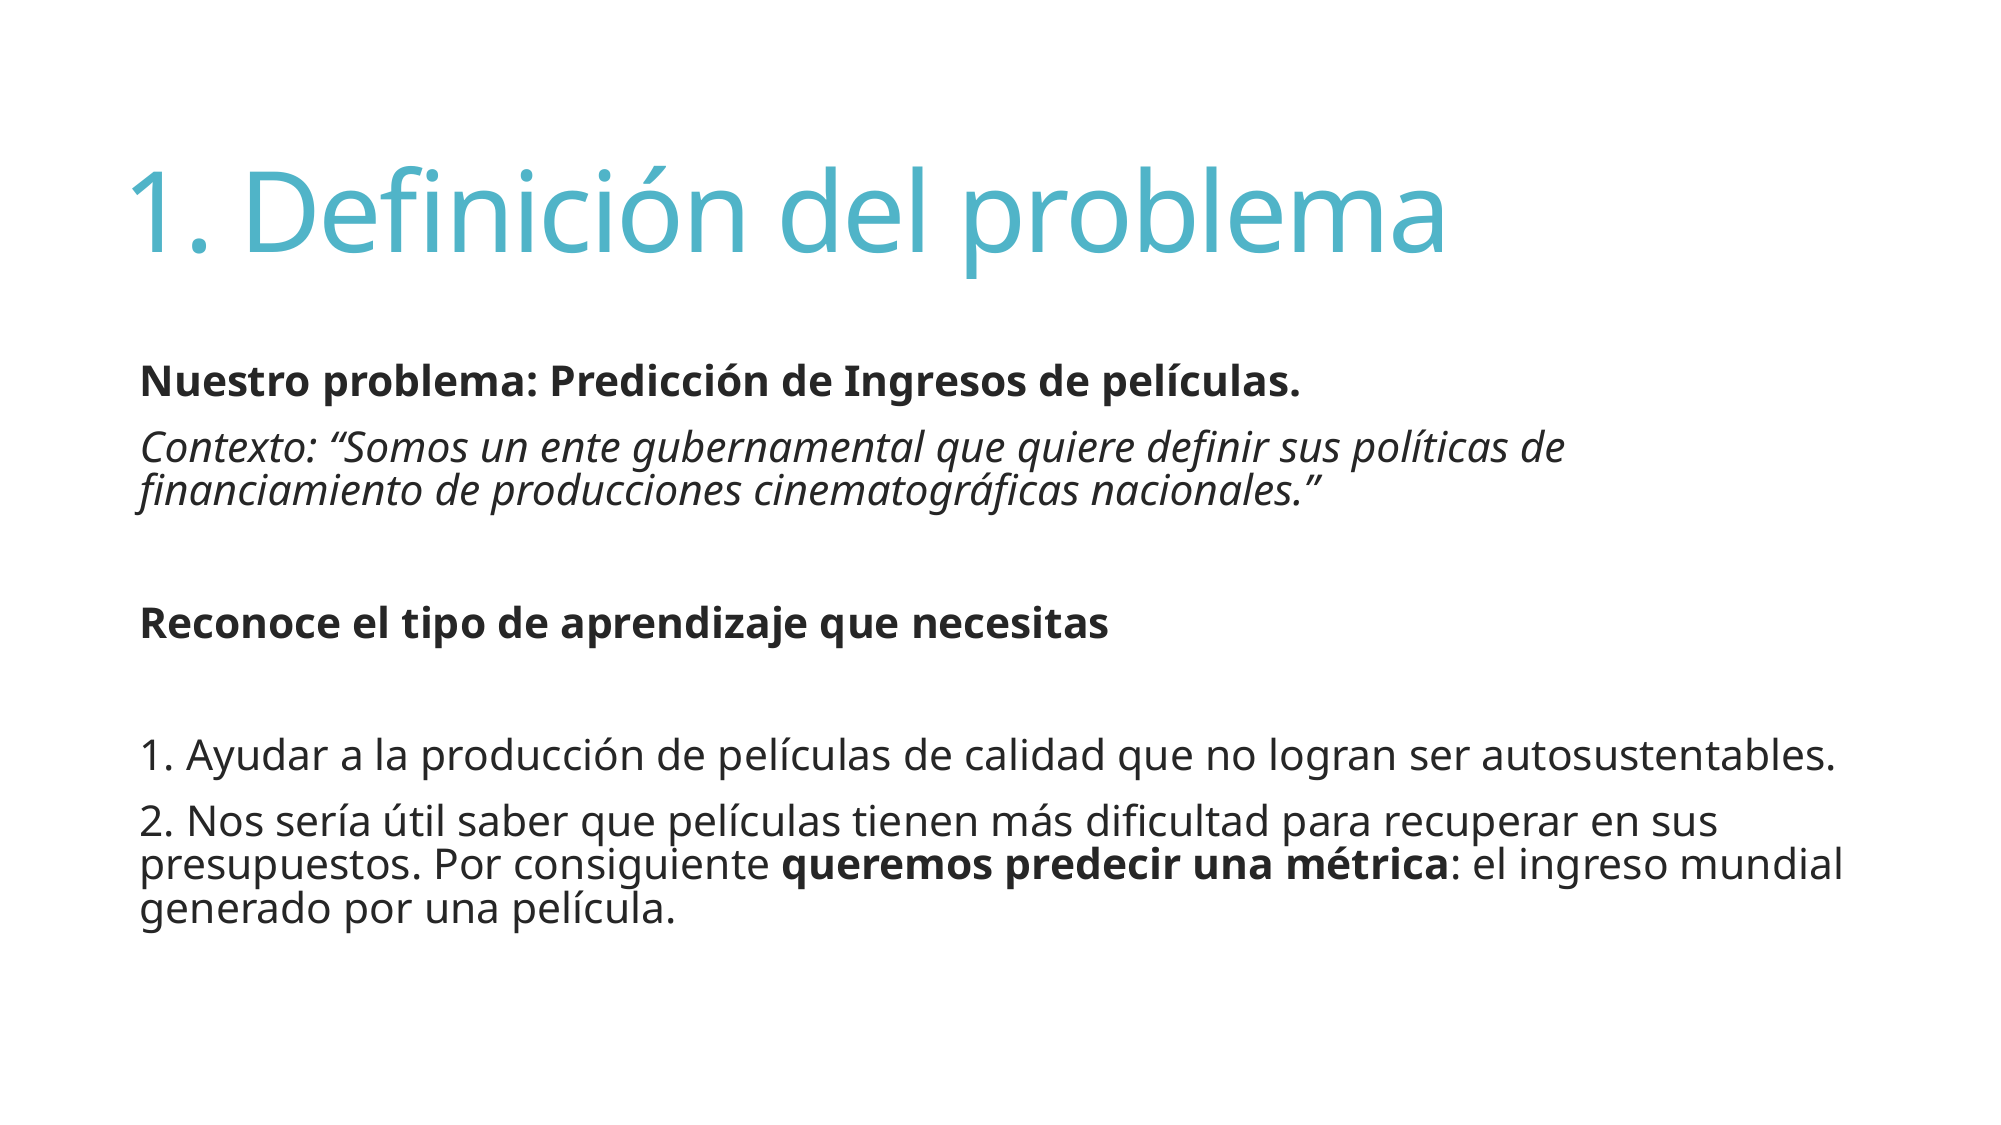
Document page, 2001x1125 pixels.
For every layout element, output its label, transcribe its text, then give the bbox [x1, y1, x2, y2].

list Nuestro problema: Predicción de Ingresos de películas. Contexto: “Somos un ente gubernamental que quiere definir sus políticas de financiamiento de producciones cinematográficas nacionales.” Reconoce el tipo de aprendizaje que necesitas 1. Ayudar a la producción de películas de calidad que no logran ser autosustentables. 2. Nos sería útil saber que películas tienen más dificultad para recuperar en sus presupuestos. Por consiguiente queremos predecir una métrica: el ingreso mundial generado por una película. [110, 353, 1875, 972]
title 1. Definición del problema [107, 81, 1875, 354]
